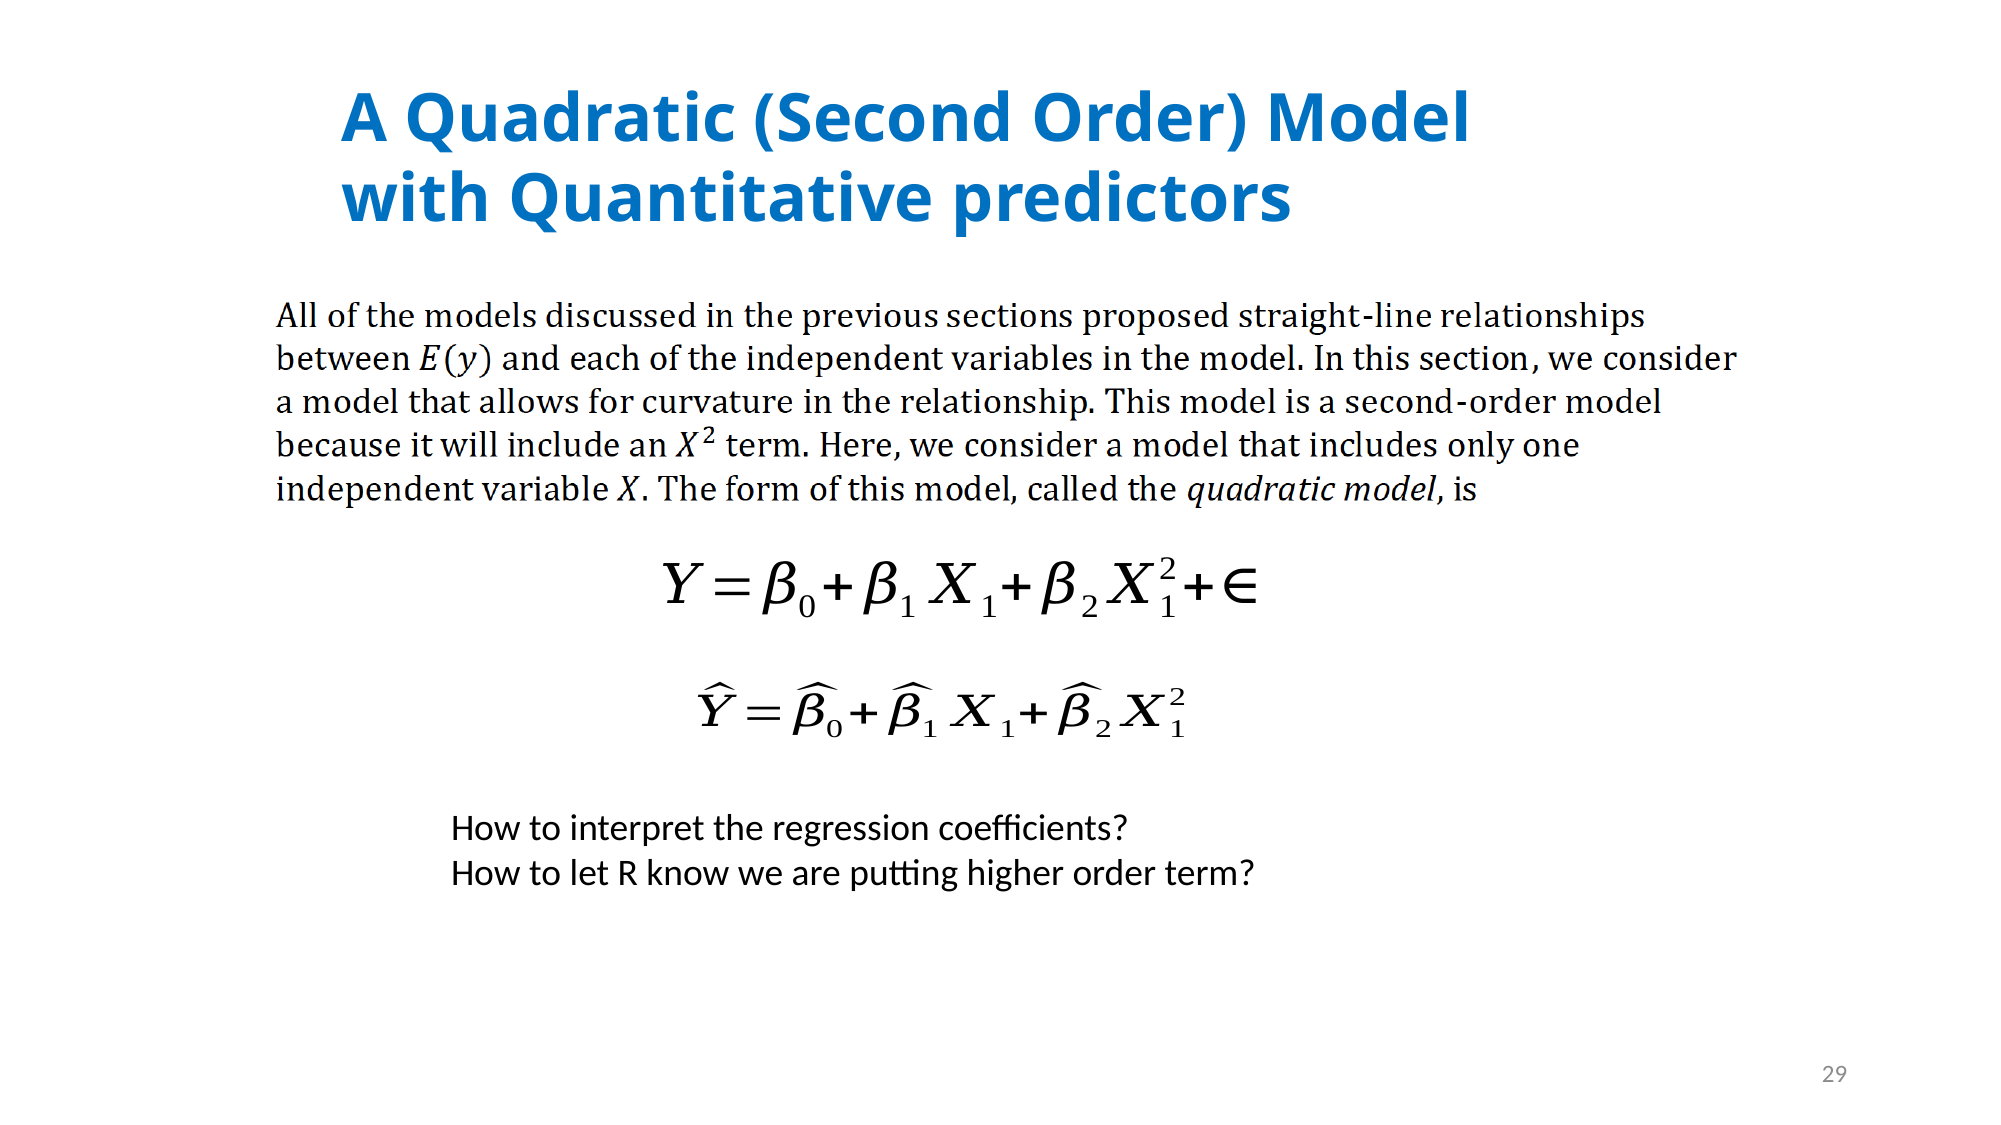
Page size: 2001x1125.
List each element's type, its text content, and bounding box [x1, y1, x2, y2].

slide_number 29 [1412, 1042, 1863, 1103]
text_box A Quadratic (Second Order) Model with Quantitative predictors [326, 67, 1555, 243]
picture [249, 285, 1750, 530]
text_box How to interpret the regression coefficients? How to let R know we are putting higher order term? [436, 795, 1273, 901]
